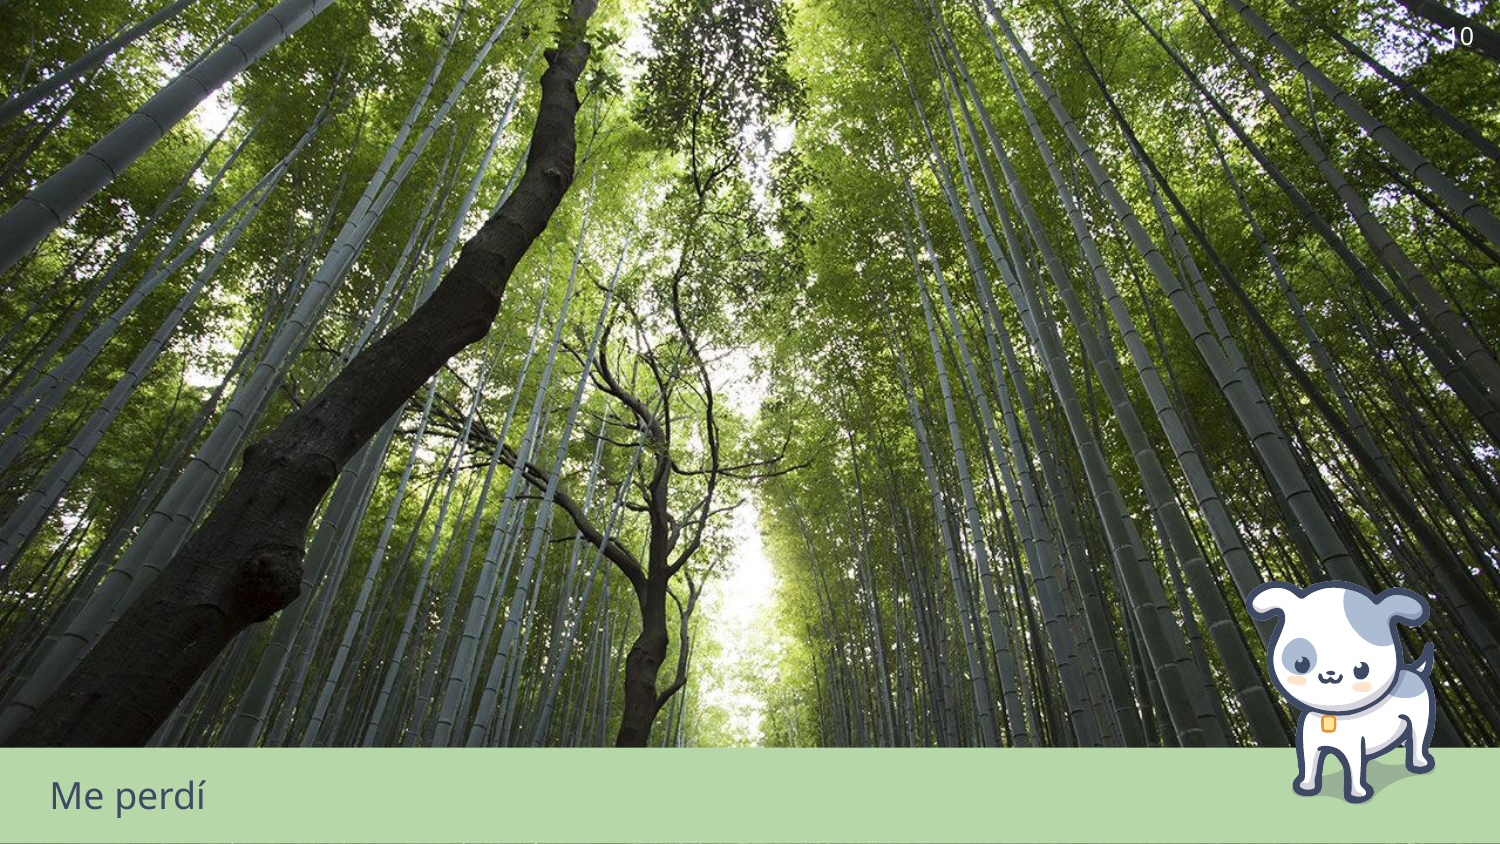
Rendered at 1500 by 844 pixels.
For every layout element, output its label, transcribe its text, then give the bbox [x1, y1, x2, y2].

picture [1399, 741, 1406, 747]
picture [0, 0, 1500, 747]
slide_number ‹#› [1399, 5, 1490, 70]
title Me perdí [34, 745, 1258, 844]
